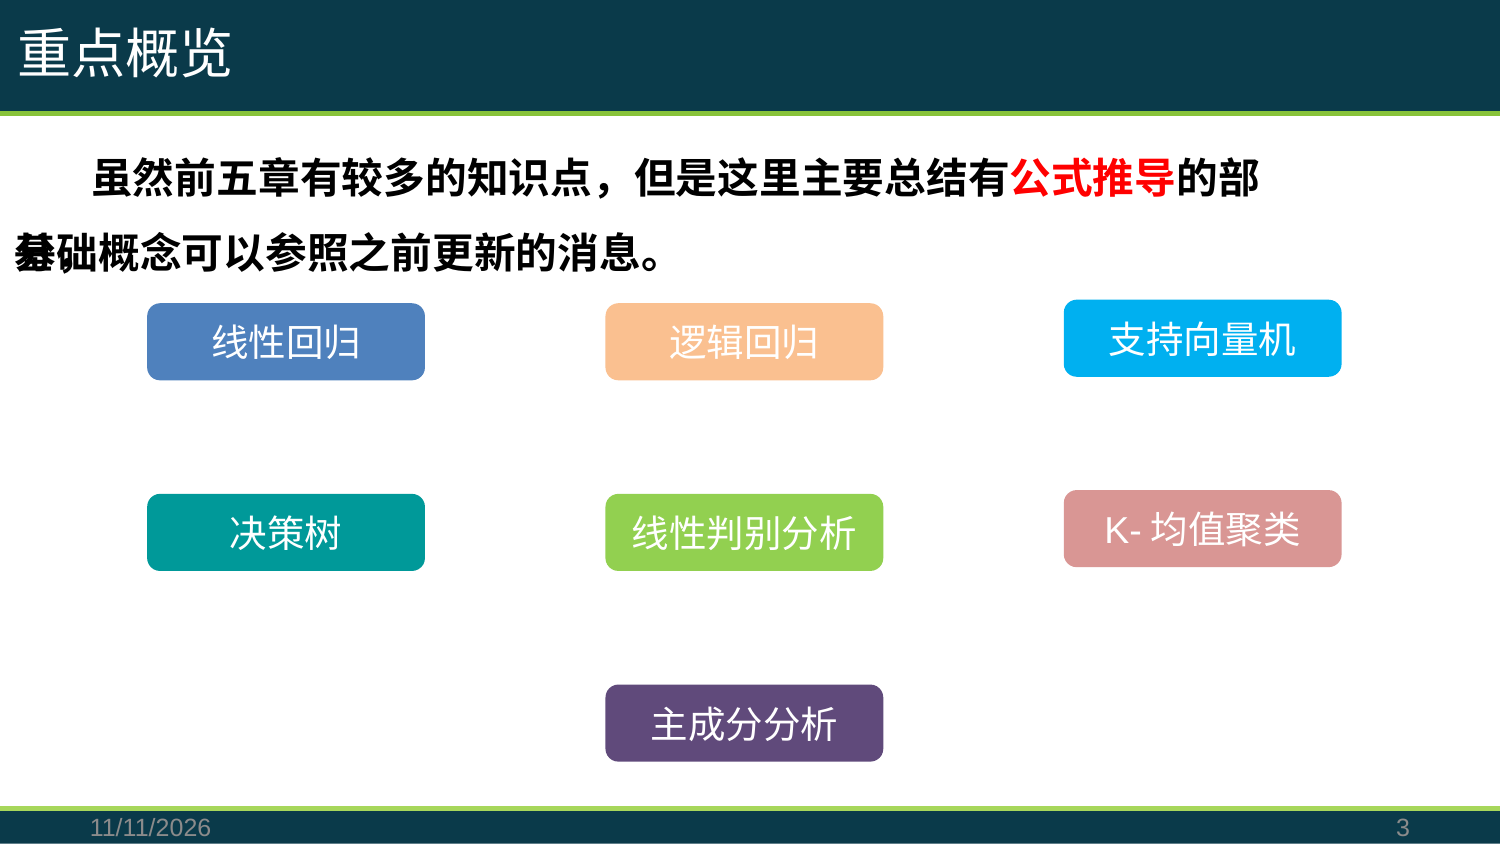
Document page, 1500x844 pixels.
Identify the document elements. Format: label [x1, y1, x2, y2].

text_box [0, 0, 1500, 844]
